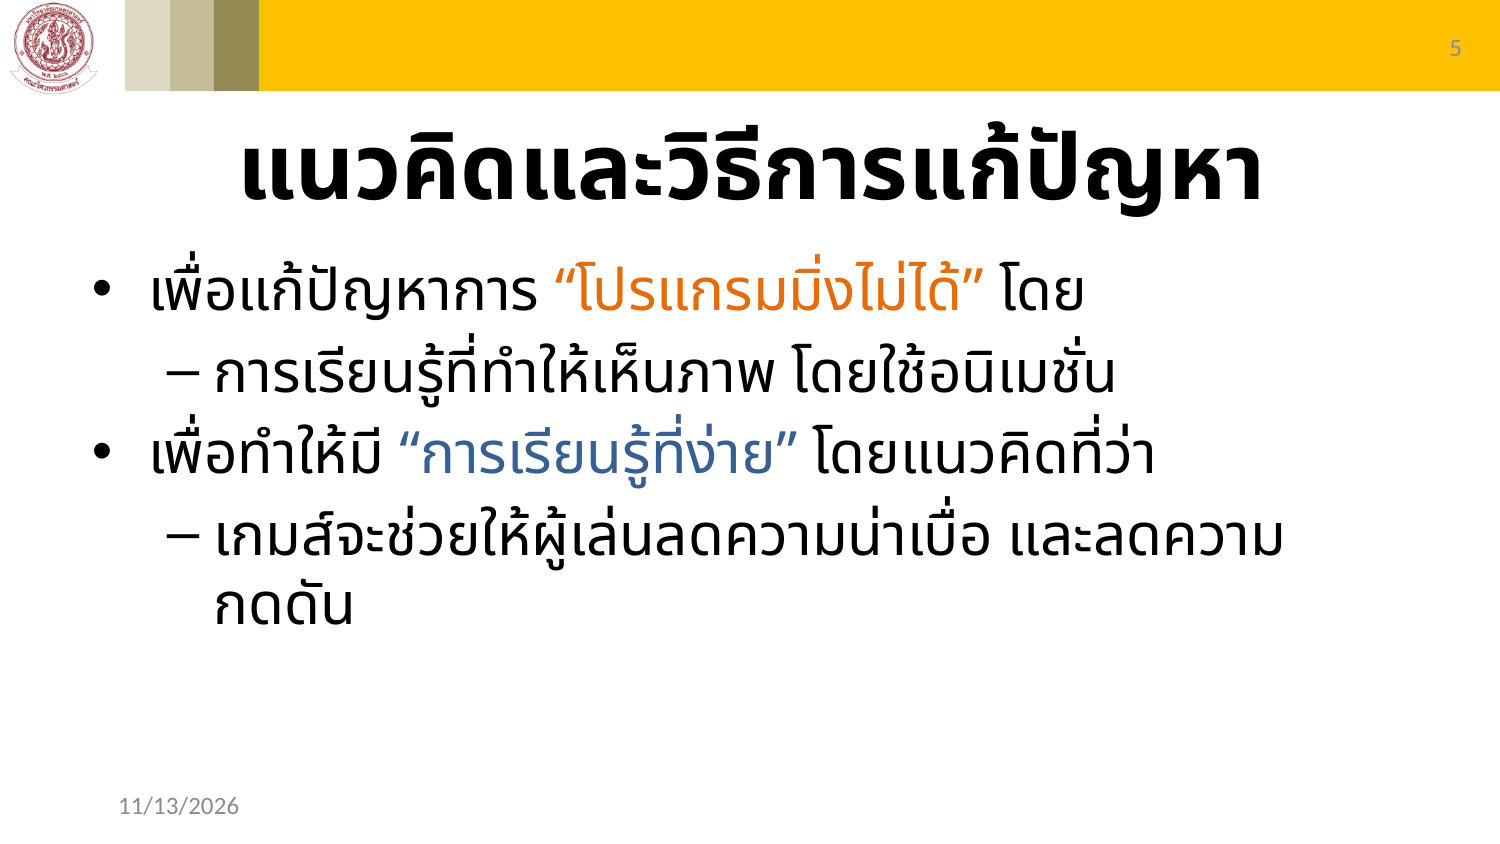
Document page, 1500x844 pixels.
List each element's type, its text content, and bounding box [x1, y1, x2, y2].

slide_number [103, 782, 441, 828]
list เพื่อแก้ปัญหาการ “โปรแกรมมิ่งไม่ได้” โดย การเรียนรู้ที่ทำให้เห็นภาพ โดยใช้อนิเมชั่น เพื่อทำให้มี “การเรียนรู้ที่ง่าย” โดยแนวคิดที่ว่า เกมส์จะช่วยให้ผู้เล่นลดความน่าเบื่อ และลดความกดดัน [76, 244, 1427, 777]
slide_number 5 [1411, 0, 1500, 92]
title แนวคิดและวิธีการแก้ปัญหา [76, 92, 1427, 233]
picture [6, 0, 102, 113]
